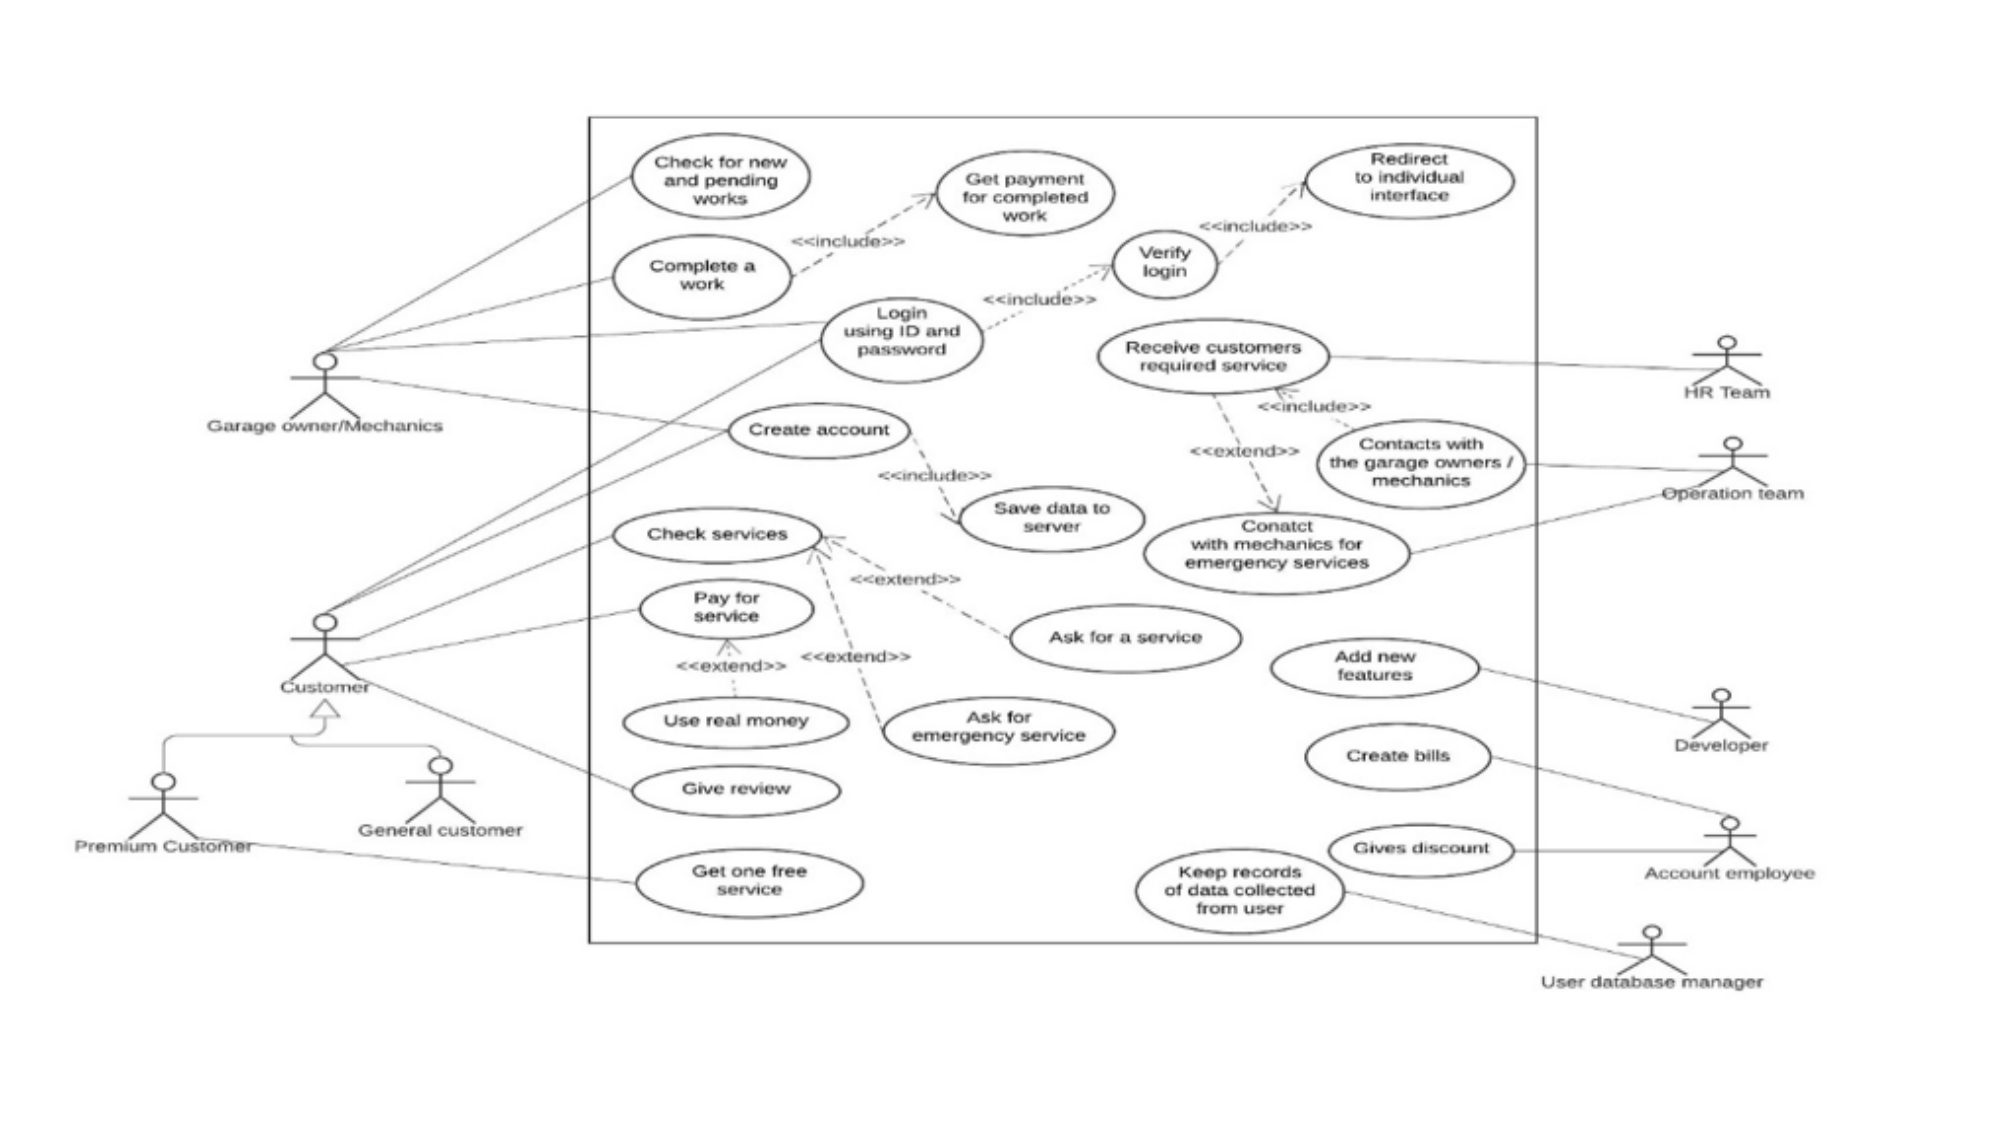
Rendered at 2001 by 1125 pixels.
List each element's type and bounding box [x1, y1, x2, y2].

picture [47, 52, 1897, 1044]
